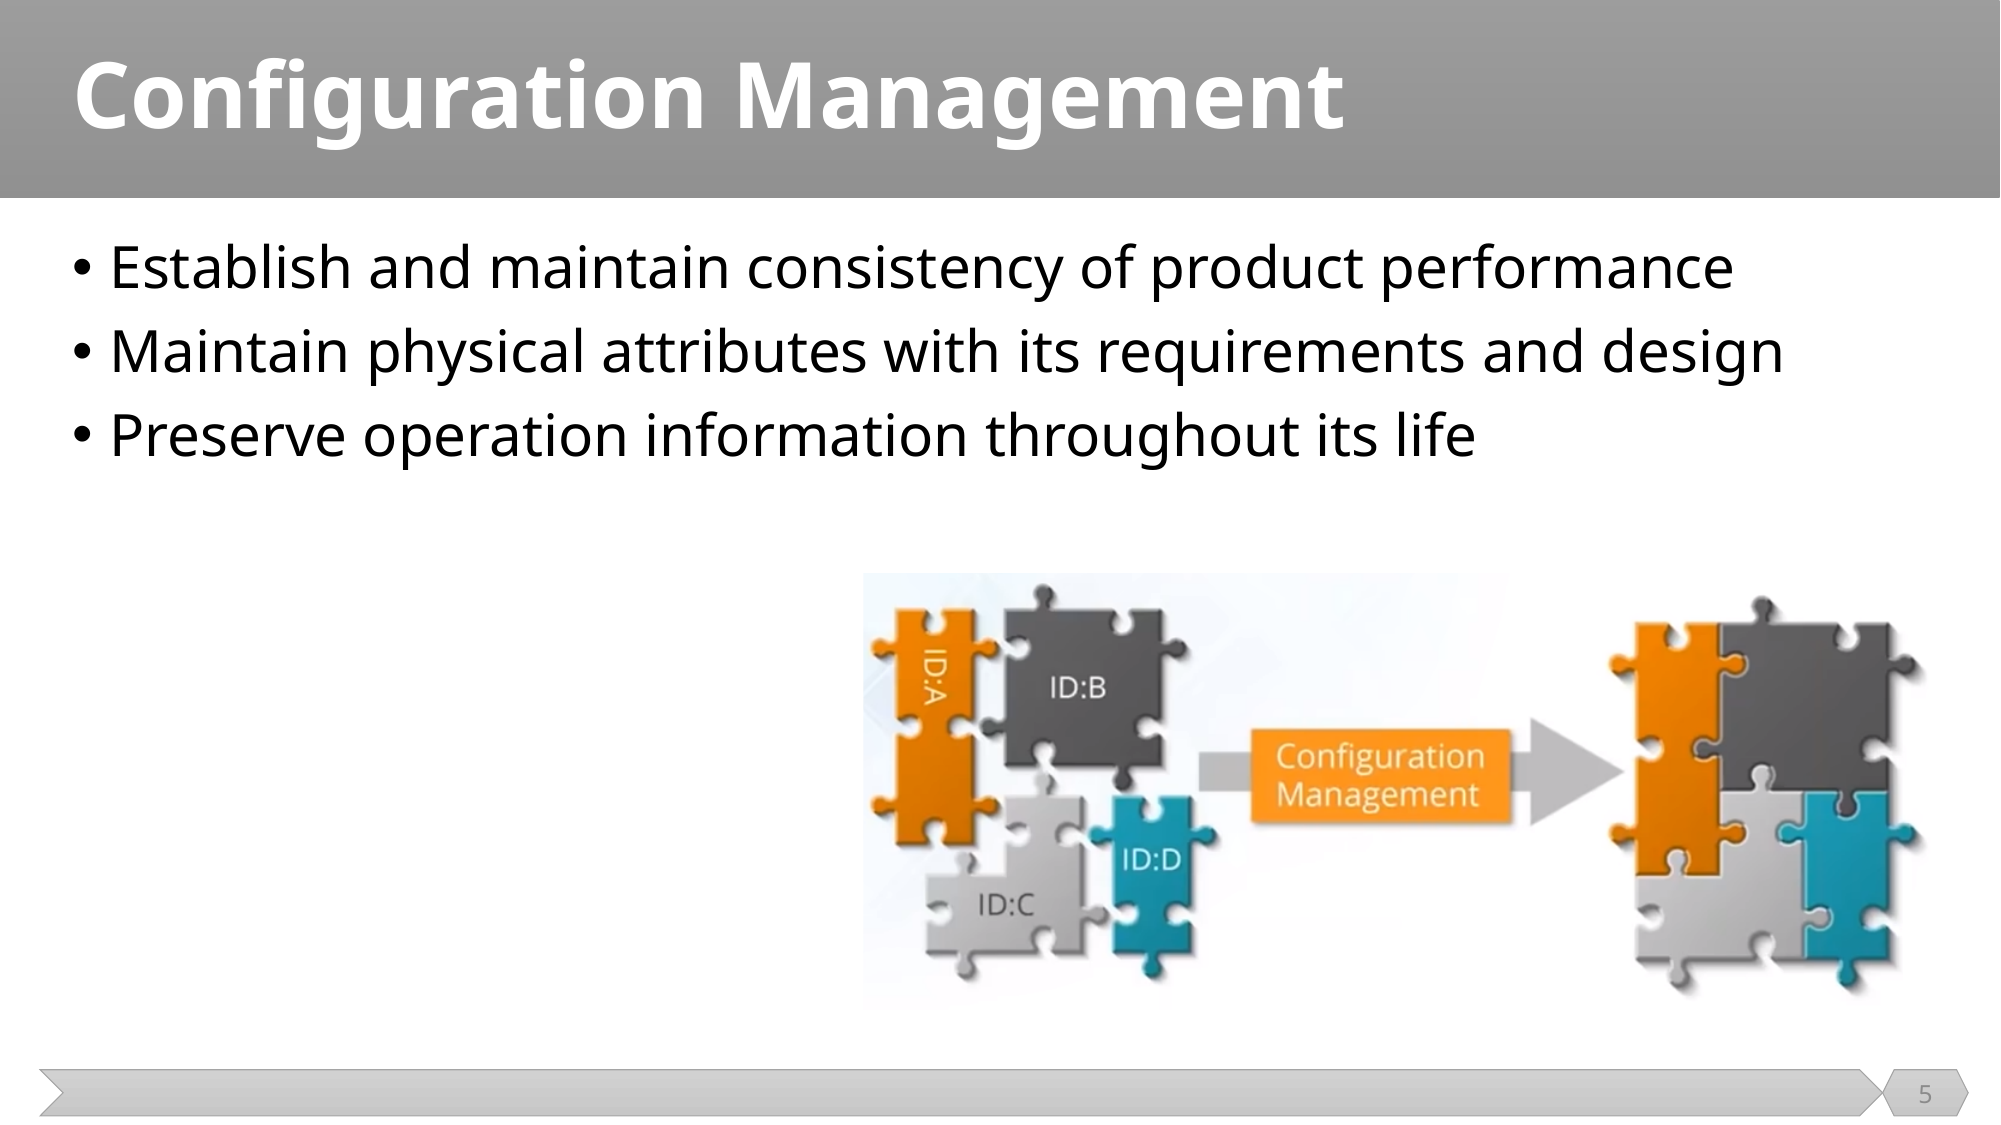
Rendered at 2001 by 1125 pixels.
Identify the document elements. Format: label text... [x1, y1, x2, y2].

title Configuration Management [56, 0, 1969, 199]
list Establish and maintain consistency of product performance Maintain physical attributes with its requirements and design Preserve operation information throughout its life [56, 230, 1969, 1010]
picture [863, 572, 1937, 1010]
slide_number 5 [1882, 1065, 1969, 1125]
